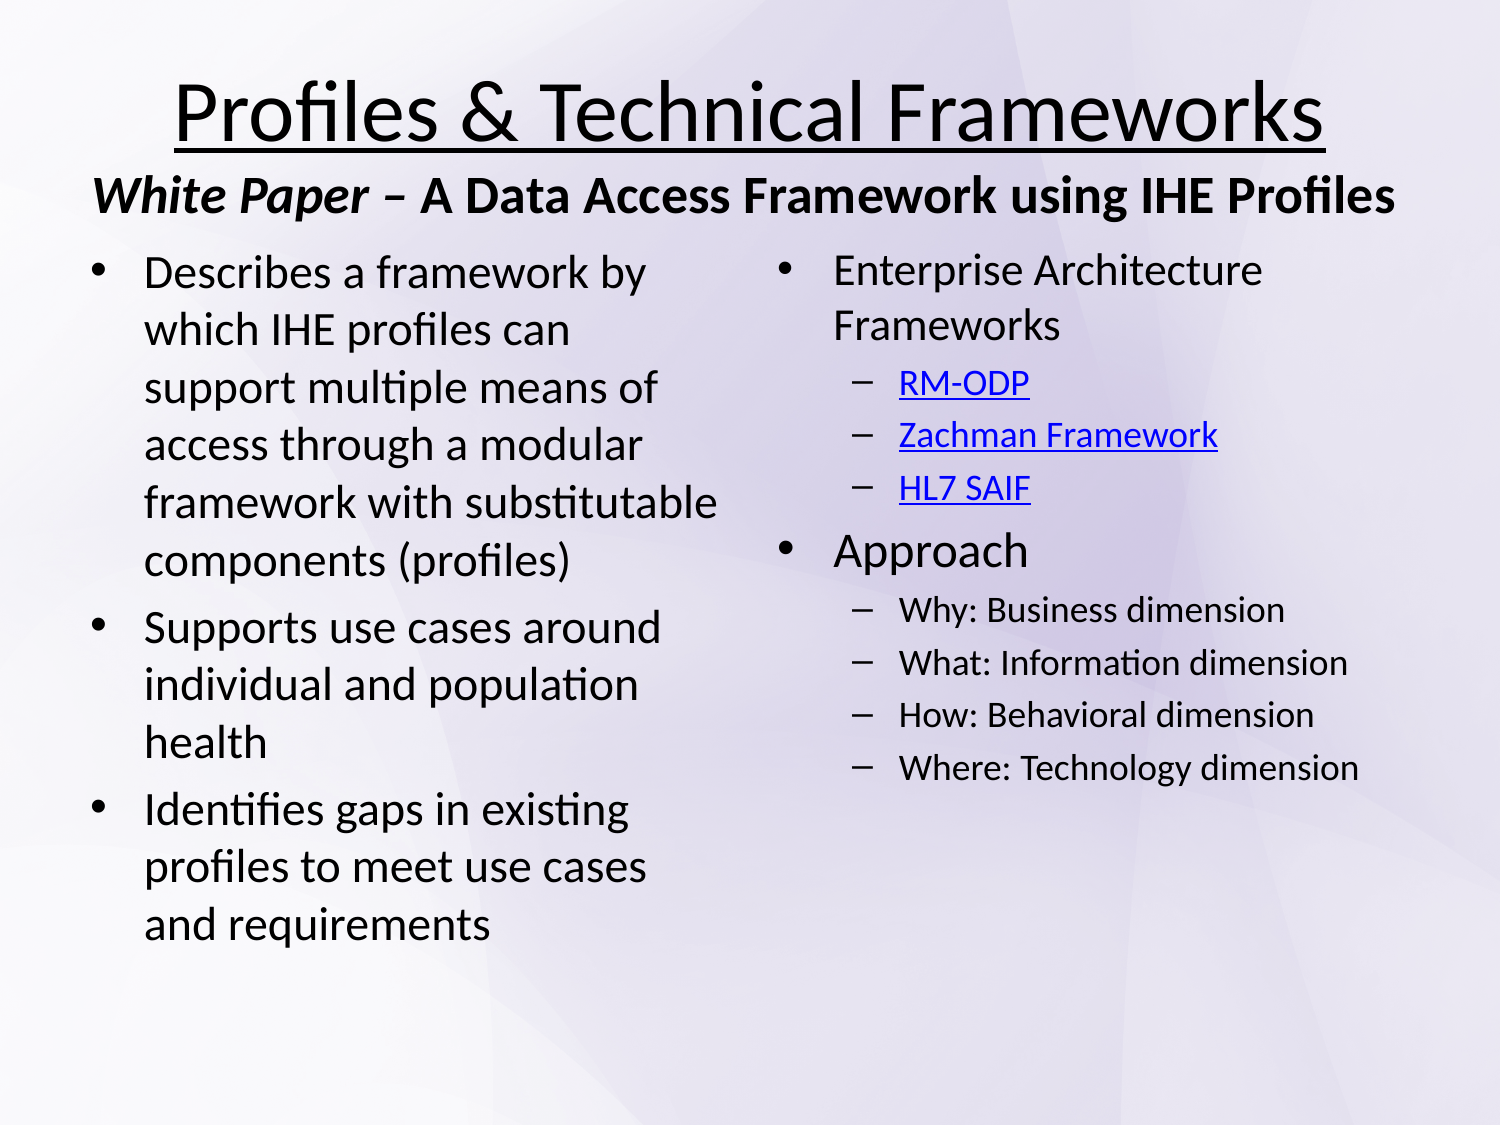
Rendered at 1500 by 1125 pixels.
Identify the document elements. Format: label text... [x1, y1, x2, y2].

list Describes a framework by which IHE profiles can support multiple means of access through a modular framework with substitutable components (profiles) Supports use cases around individual and population health Identifies gaps in existing profiles to meet use cases and requirements [75, 232, 738, 1005]
list Enterprise Architecture Frameworks RM-ODP Zachman Framework HL7 SAIF Approach Why: Business dimension What: Information dimension How: Behavioral dimension Where: Technology dimension [761, 232, 1425, 1005]
title Profiles & Technical Frameworks White Paper – A Data Access Framework using IHE Profiles [75, 45, 1425, 233]
